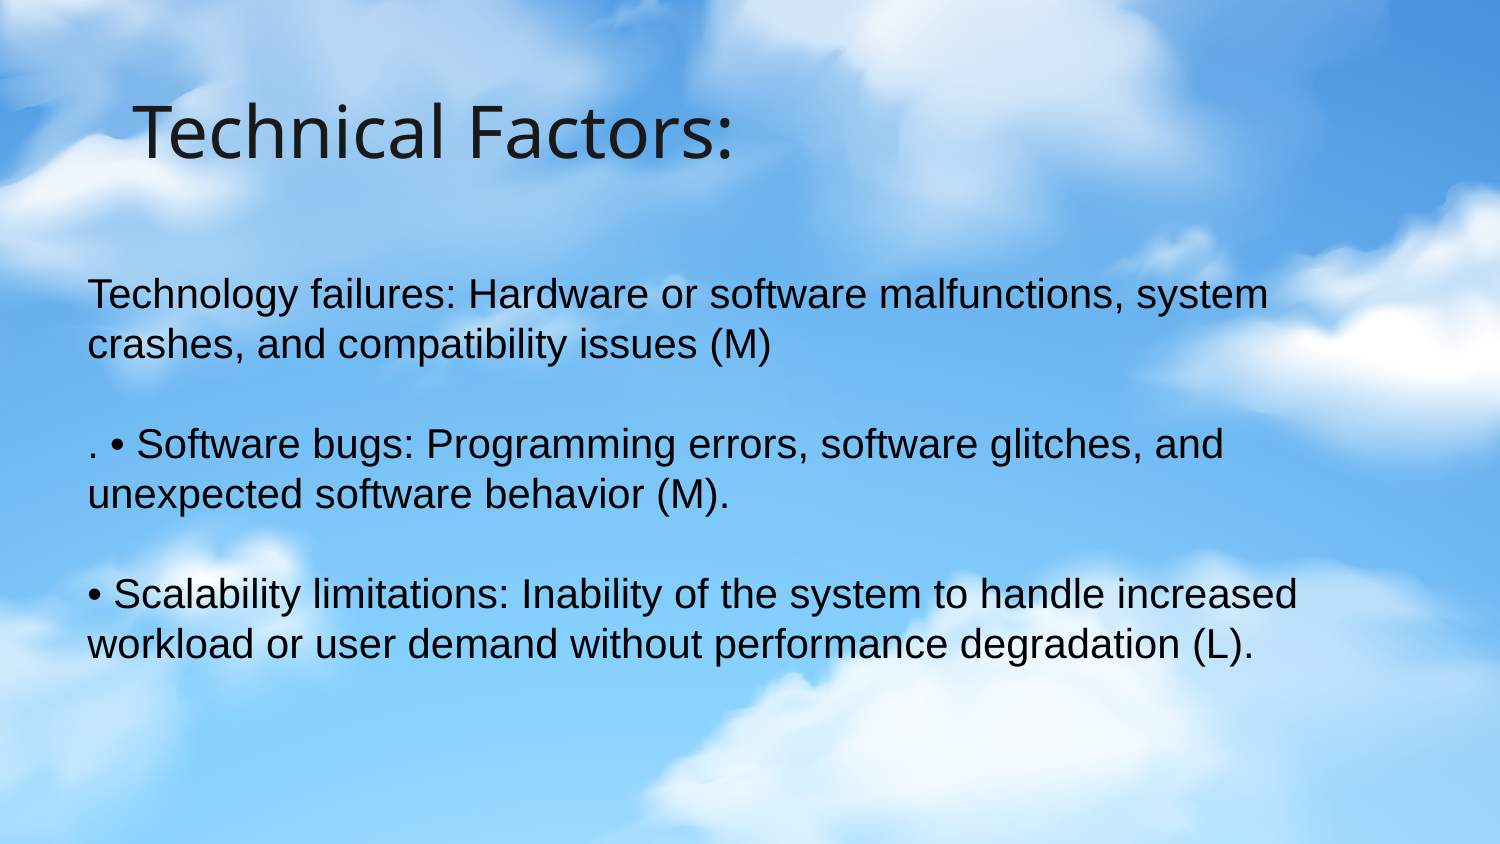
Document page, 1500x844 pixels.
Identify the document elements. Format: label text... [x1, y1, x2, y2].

title Technical Factors: [117, 70, 1383, 164]
text_box Technology failures: Hardware or software malfunctions, system crashes, and compatibility issues (M) . • Software bugs: Programming errors, software glitches, and unexpected software behavior (M). • Scalability limitations: Inability of the system to handle increased workload or user demand without performance degradation (L). [72, 259, 1439, 675]
picture [0, 0, 1500, 844]
